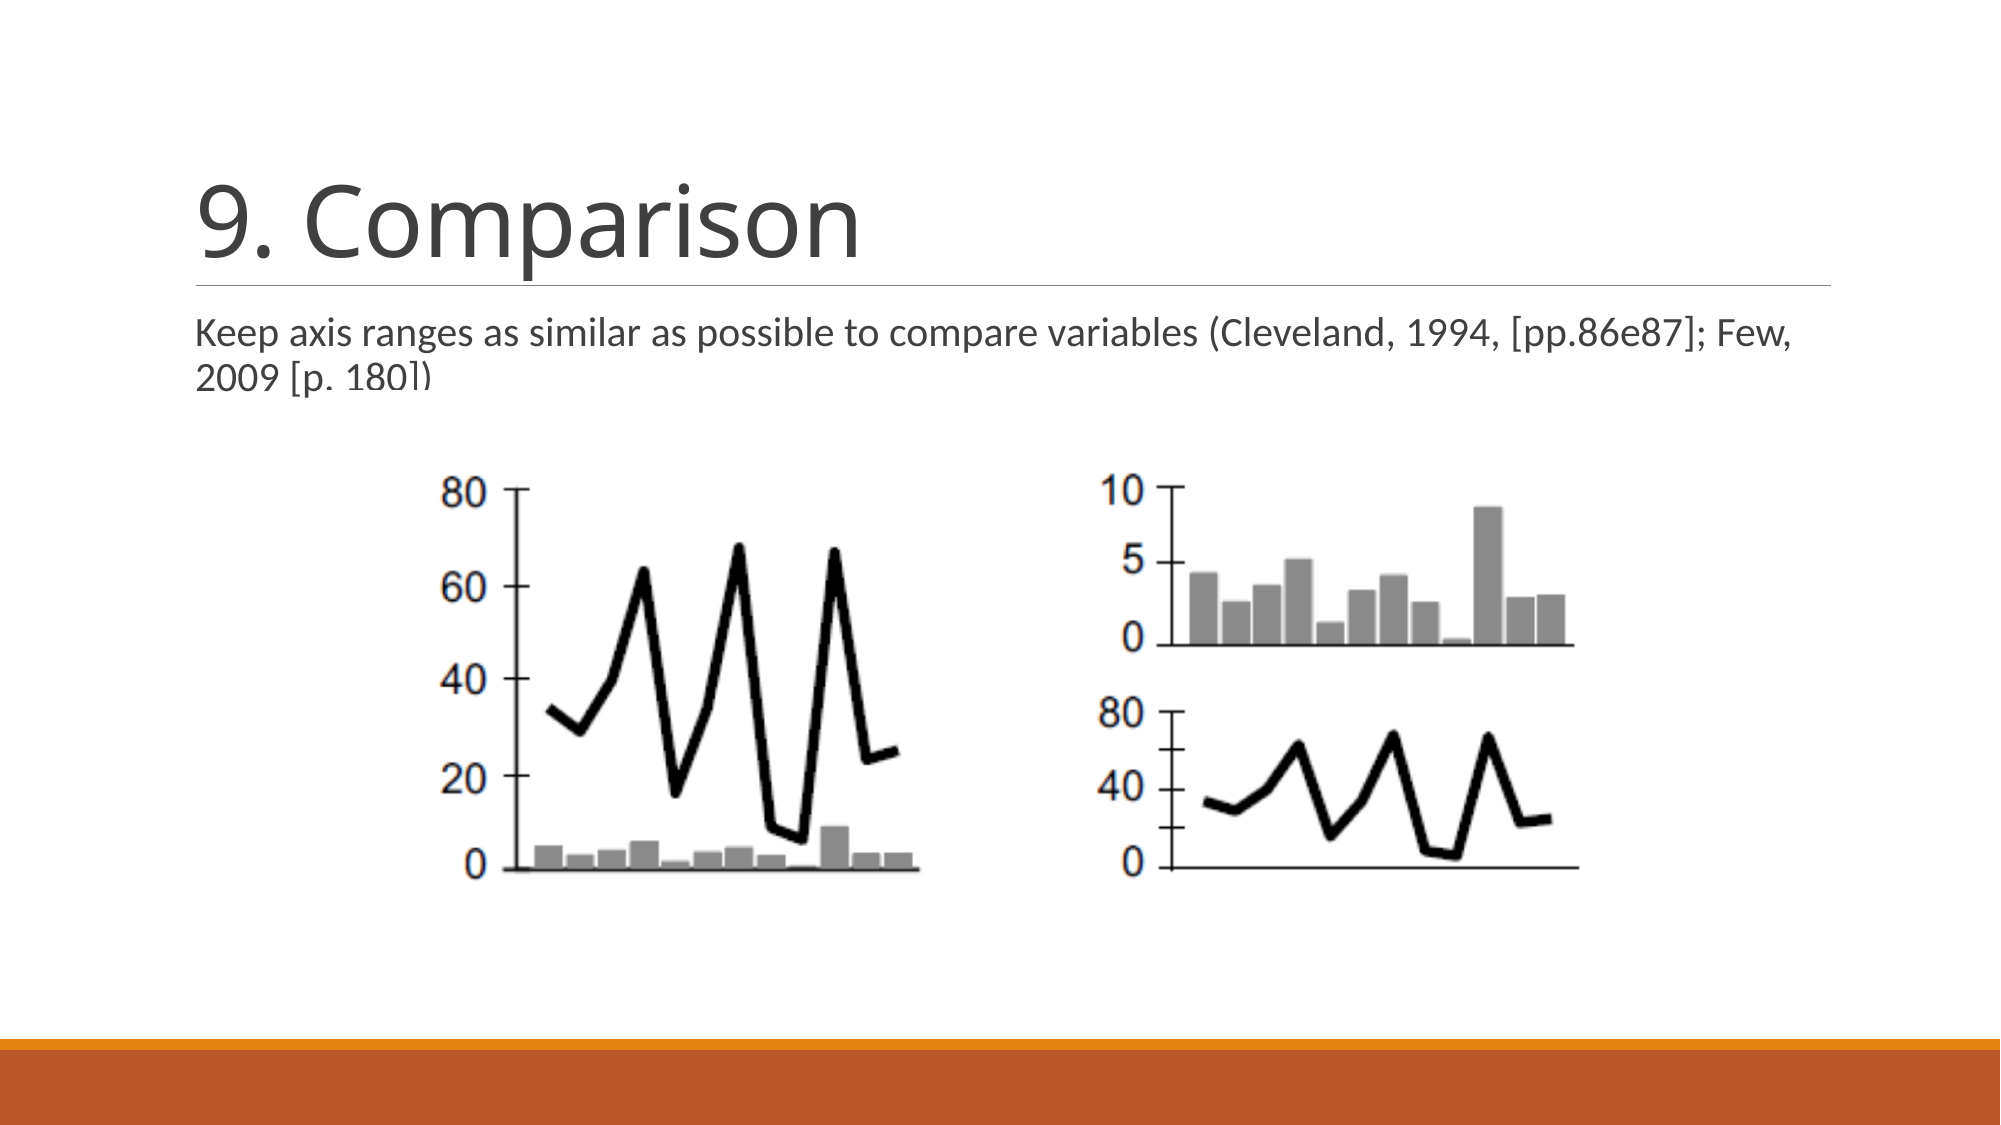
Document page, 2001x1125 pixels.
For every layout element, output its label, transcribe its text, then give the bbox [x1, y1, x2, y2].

title 9. Comparison [180, 47, 1830, 285]
list Keep axis ranges as similar as possible to compare variables (Cleveland, 1994, [pp.86e87]; Few, 2009 [p. 180]) [180, 302, 1830, 963]
picture [317, 389, 1693, 947]
